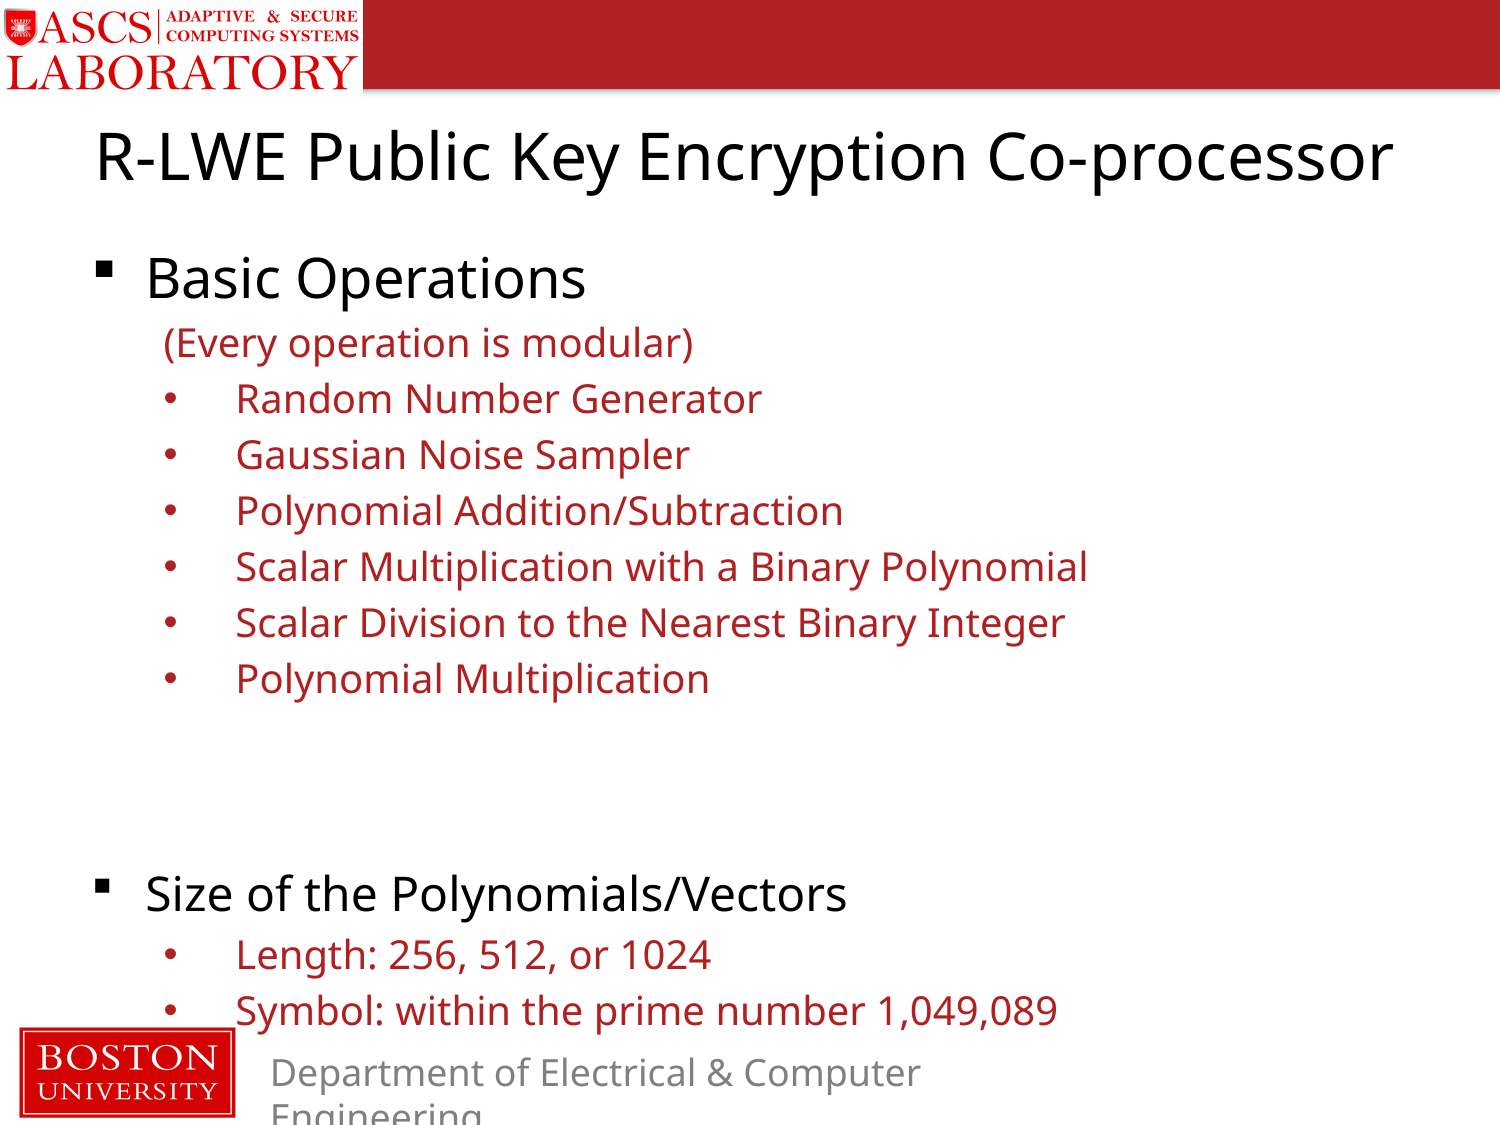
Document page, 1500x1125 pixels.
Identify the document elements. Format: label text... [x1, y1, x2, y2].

title R-LWE Public Key Encryption Co-processor [70, 98, 1421, 210]
list Basic Operations (Every operation is modular) Random Number Generator Gaussian Noise Sampler Polynomial Addition/Subtraction Scalar Multiplication with a Binary Polynomial Scalar Division to the Nearest Binary Integer Polynomial Multiplication Size of the Polynomials/Vectors Length: 256, 512, or 1024 Symbol: within the prime number 1,049,089 [76, 234, 1500, 1042]
picture [19, 1027, 236, 1118]
picture [0, 0, 363, 100]
